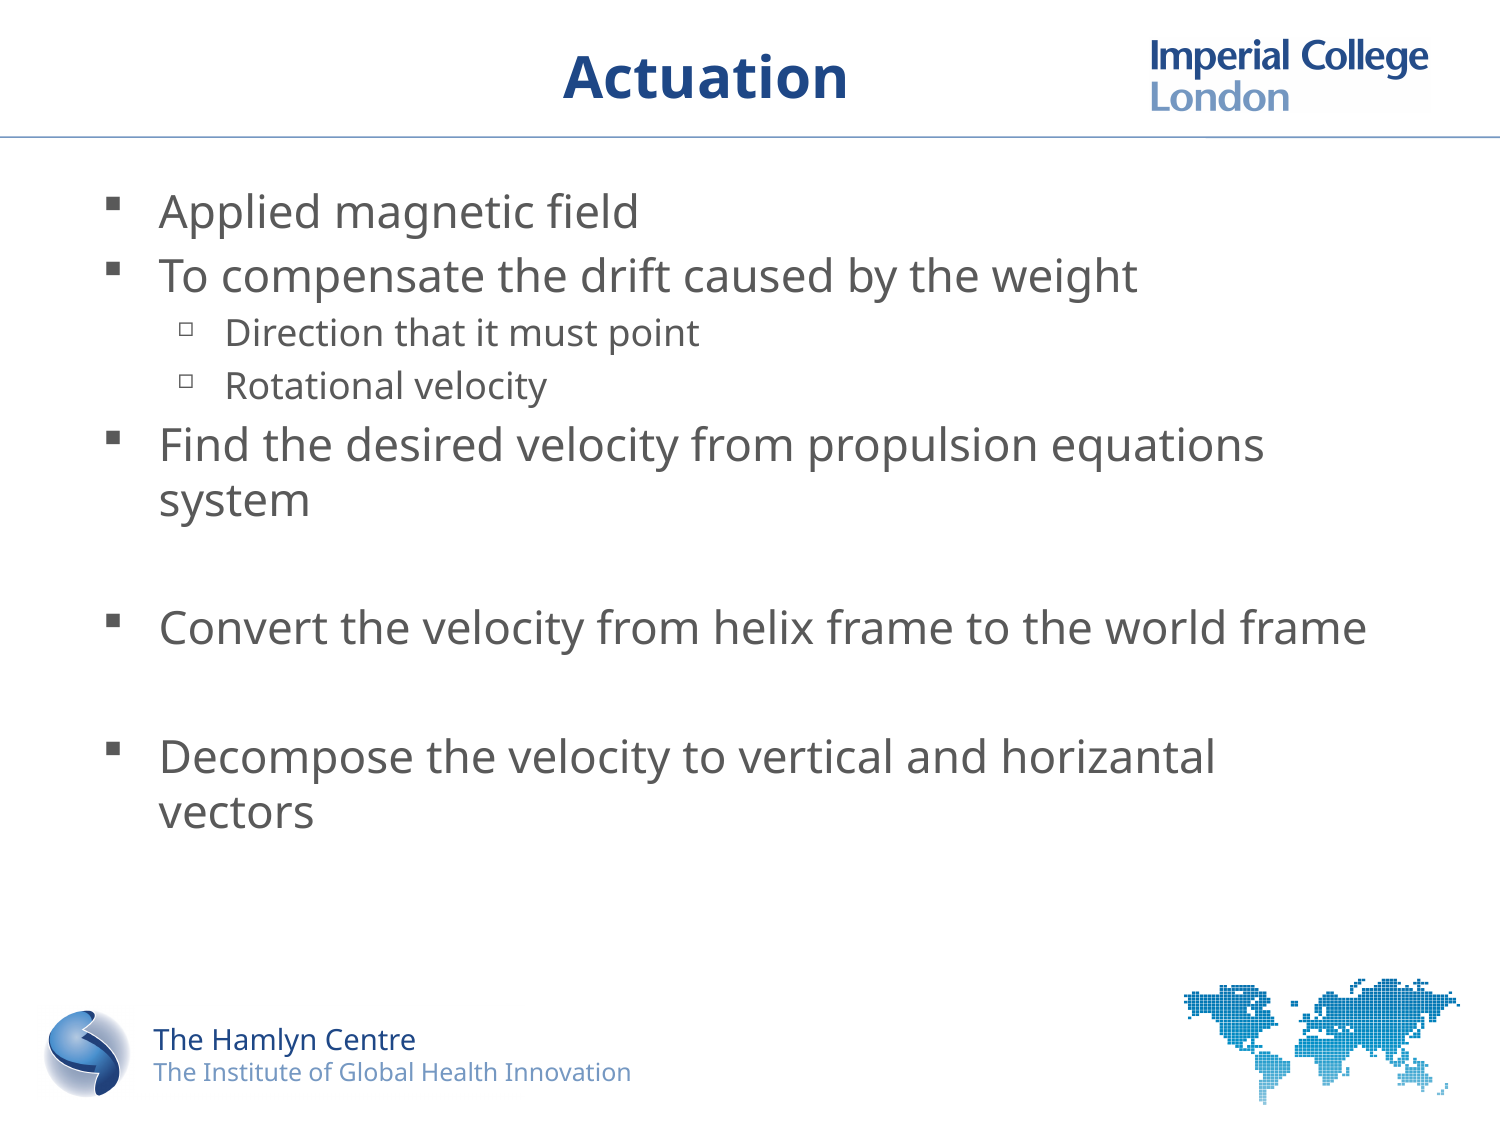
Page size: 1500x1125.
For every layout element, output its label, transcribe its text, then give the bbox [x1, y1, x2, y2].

title Actuation [37, 24, 1388, 126]
picture [37, 1005, 525, 1100]
picture [1388, 37, 1431, 113]
list Applied magnetic field To compensate the drift caused by the weight Direction that it must point Rotational velocity Find the desired velocity from propulsion equations system Convert the velocity from helix frame to the world frame Decompose the velocity to vertical and horizantal vectors [87, 174, 1388, 976]
picture [1163, 964, 1478, 1107]
